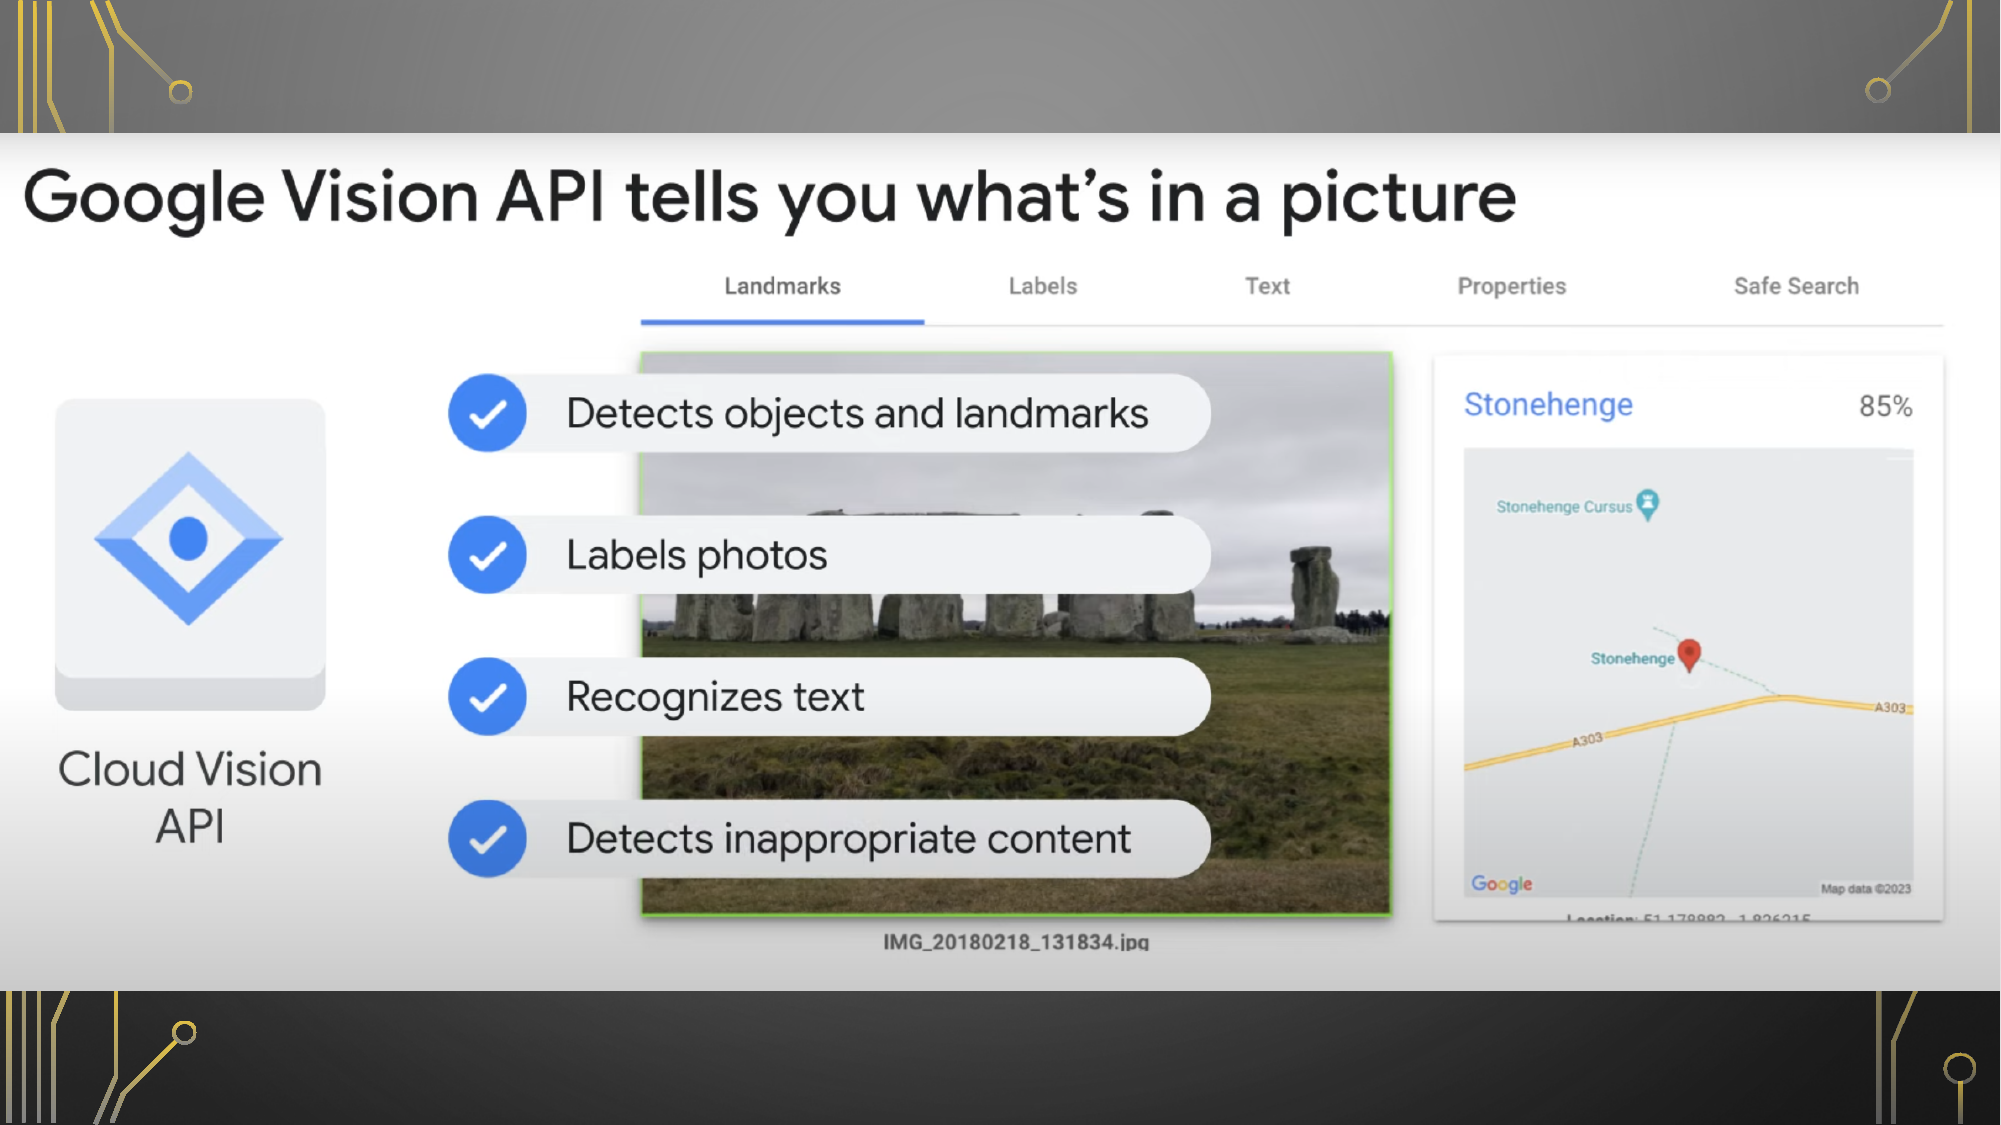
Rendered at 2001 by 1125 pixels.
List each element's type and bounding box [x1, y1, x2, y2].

picture [0, 133, 2000, 992]
